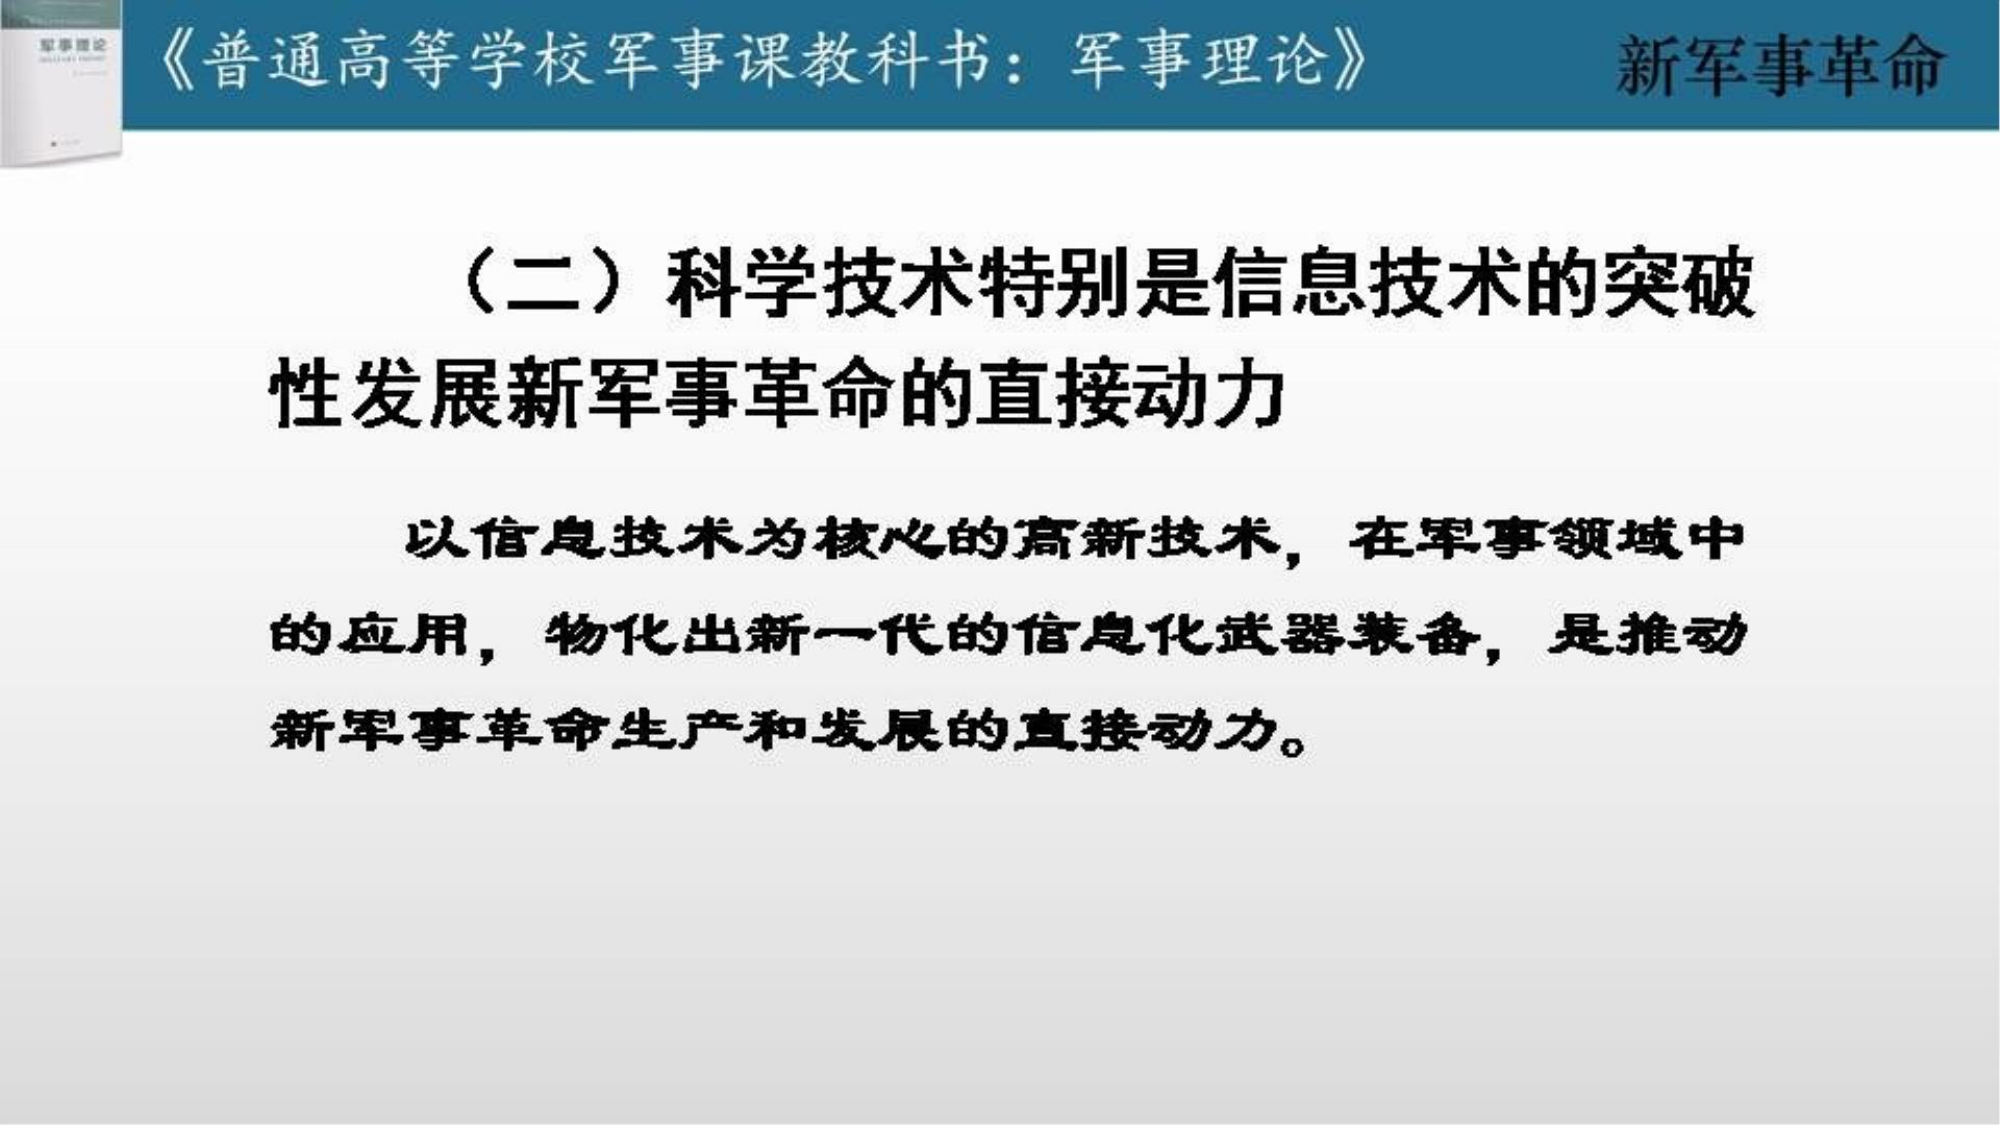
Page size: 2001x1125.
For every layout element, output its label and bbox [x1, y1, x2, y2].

text_box [0, 0, 2000, 1125]
